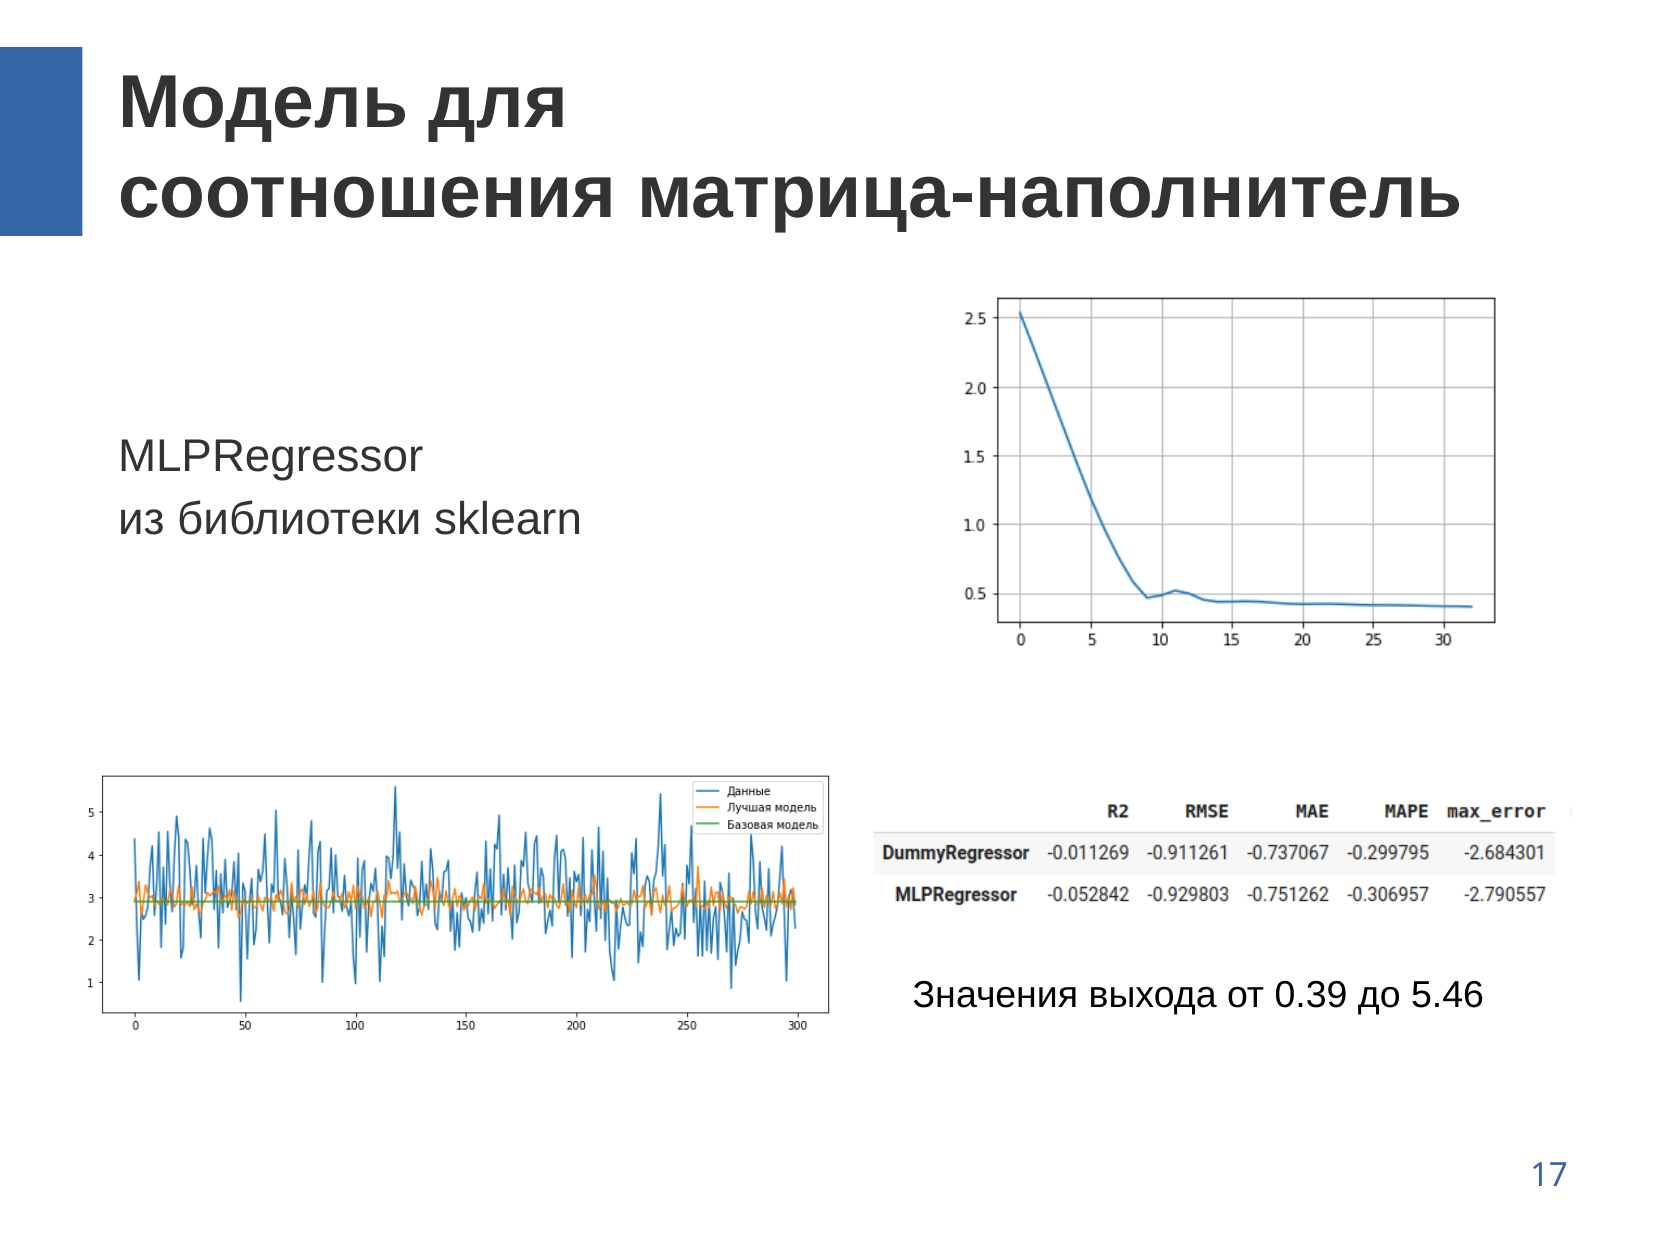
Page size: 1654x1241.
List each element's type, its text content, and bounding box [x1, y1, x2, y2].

picture [940, 283, 1518, 662]
picture [850, 785, 1572, 930]
picture [76, 767, 839, 1047]
text_box Значения выхода от 0.39 до 5.46 [897, 962, 1510, 1020]
text_box MLPRegressor из библиотеки sklearn [118, 283, 827, 678]
text_box Модель для соотношения матрица-наполнитель [118, 49, 1571, 236]
